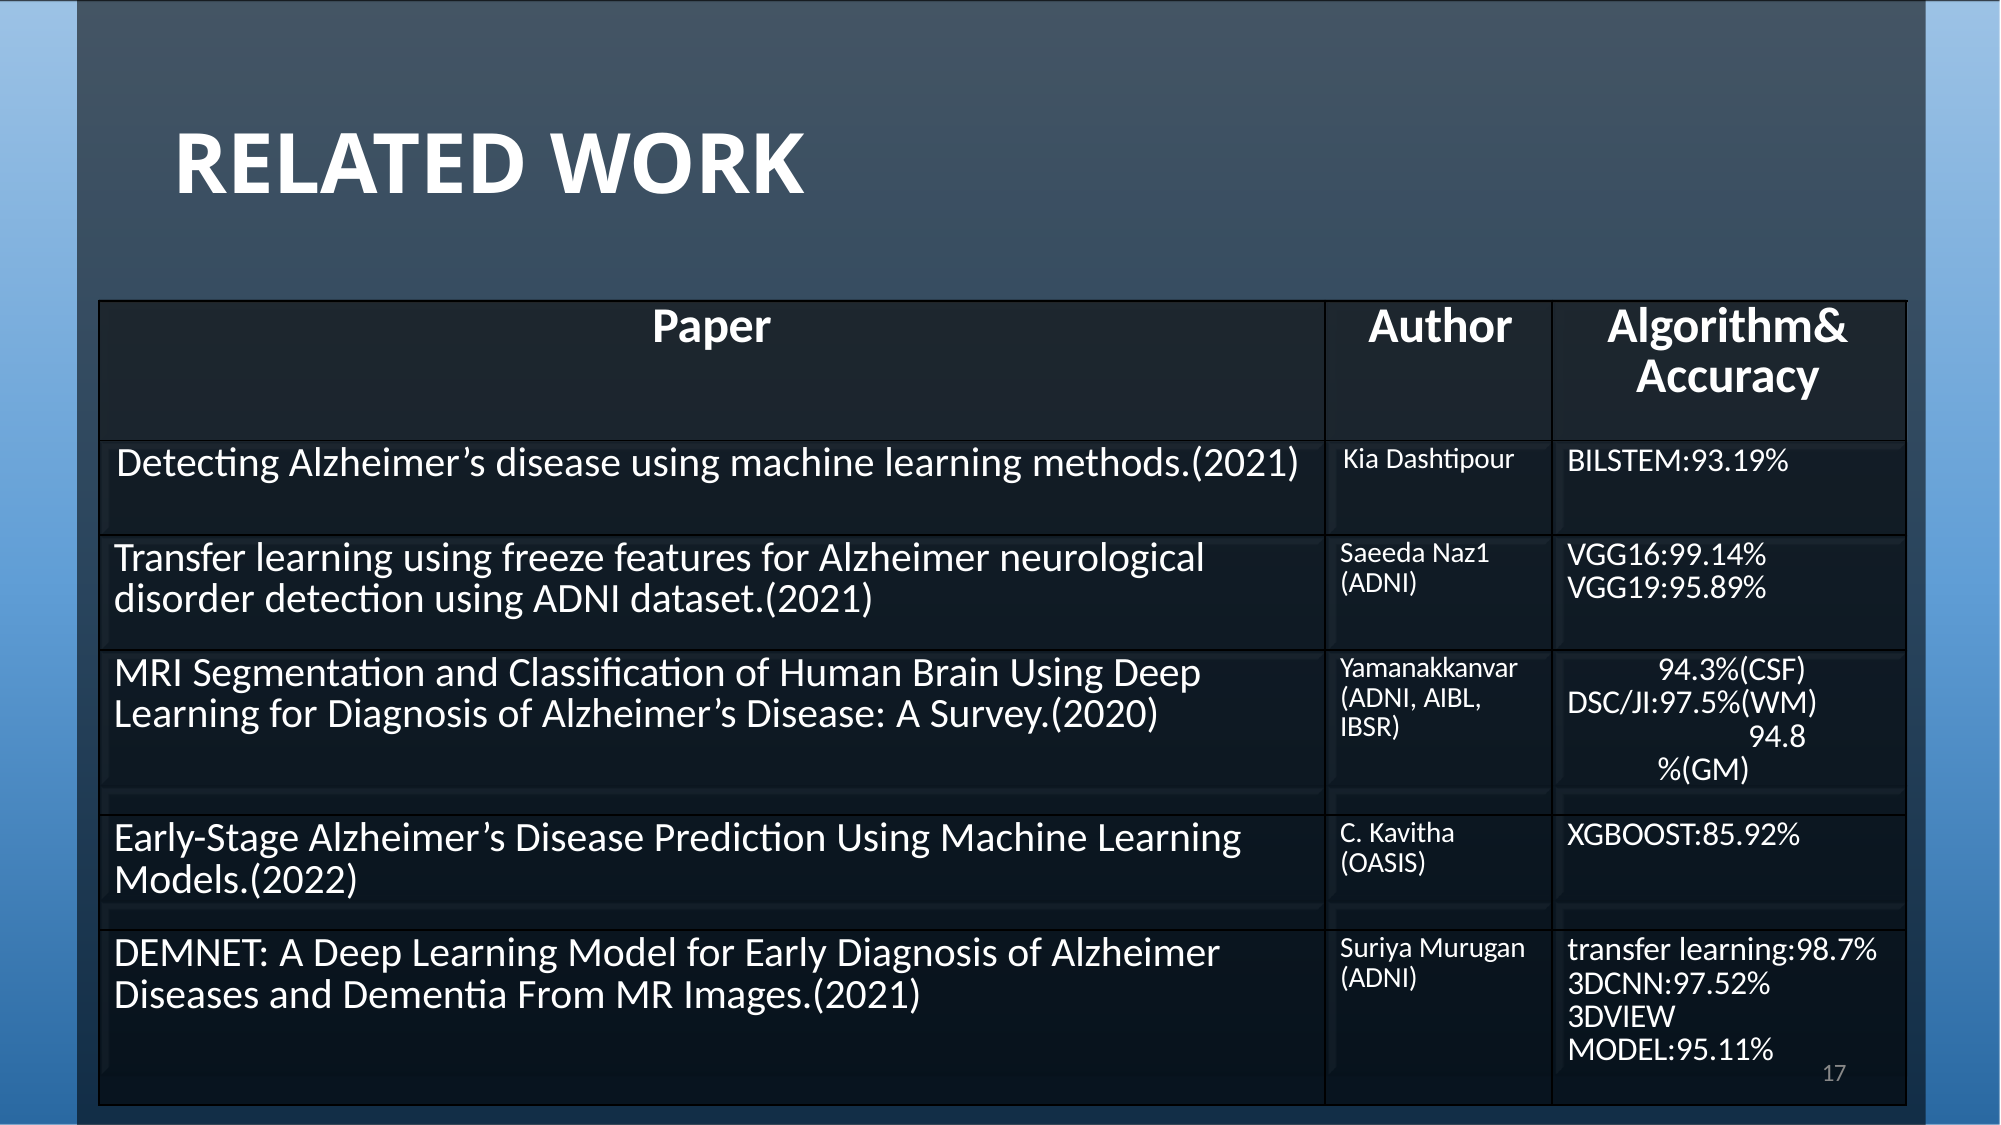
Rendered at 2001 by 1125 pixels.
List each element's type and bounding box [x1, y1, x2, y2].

text_box [98, 300, 1908, 1078]
picture [0, 0, 2000, 1125]
